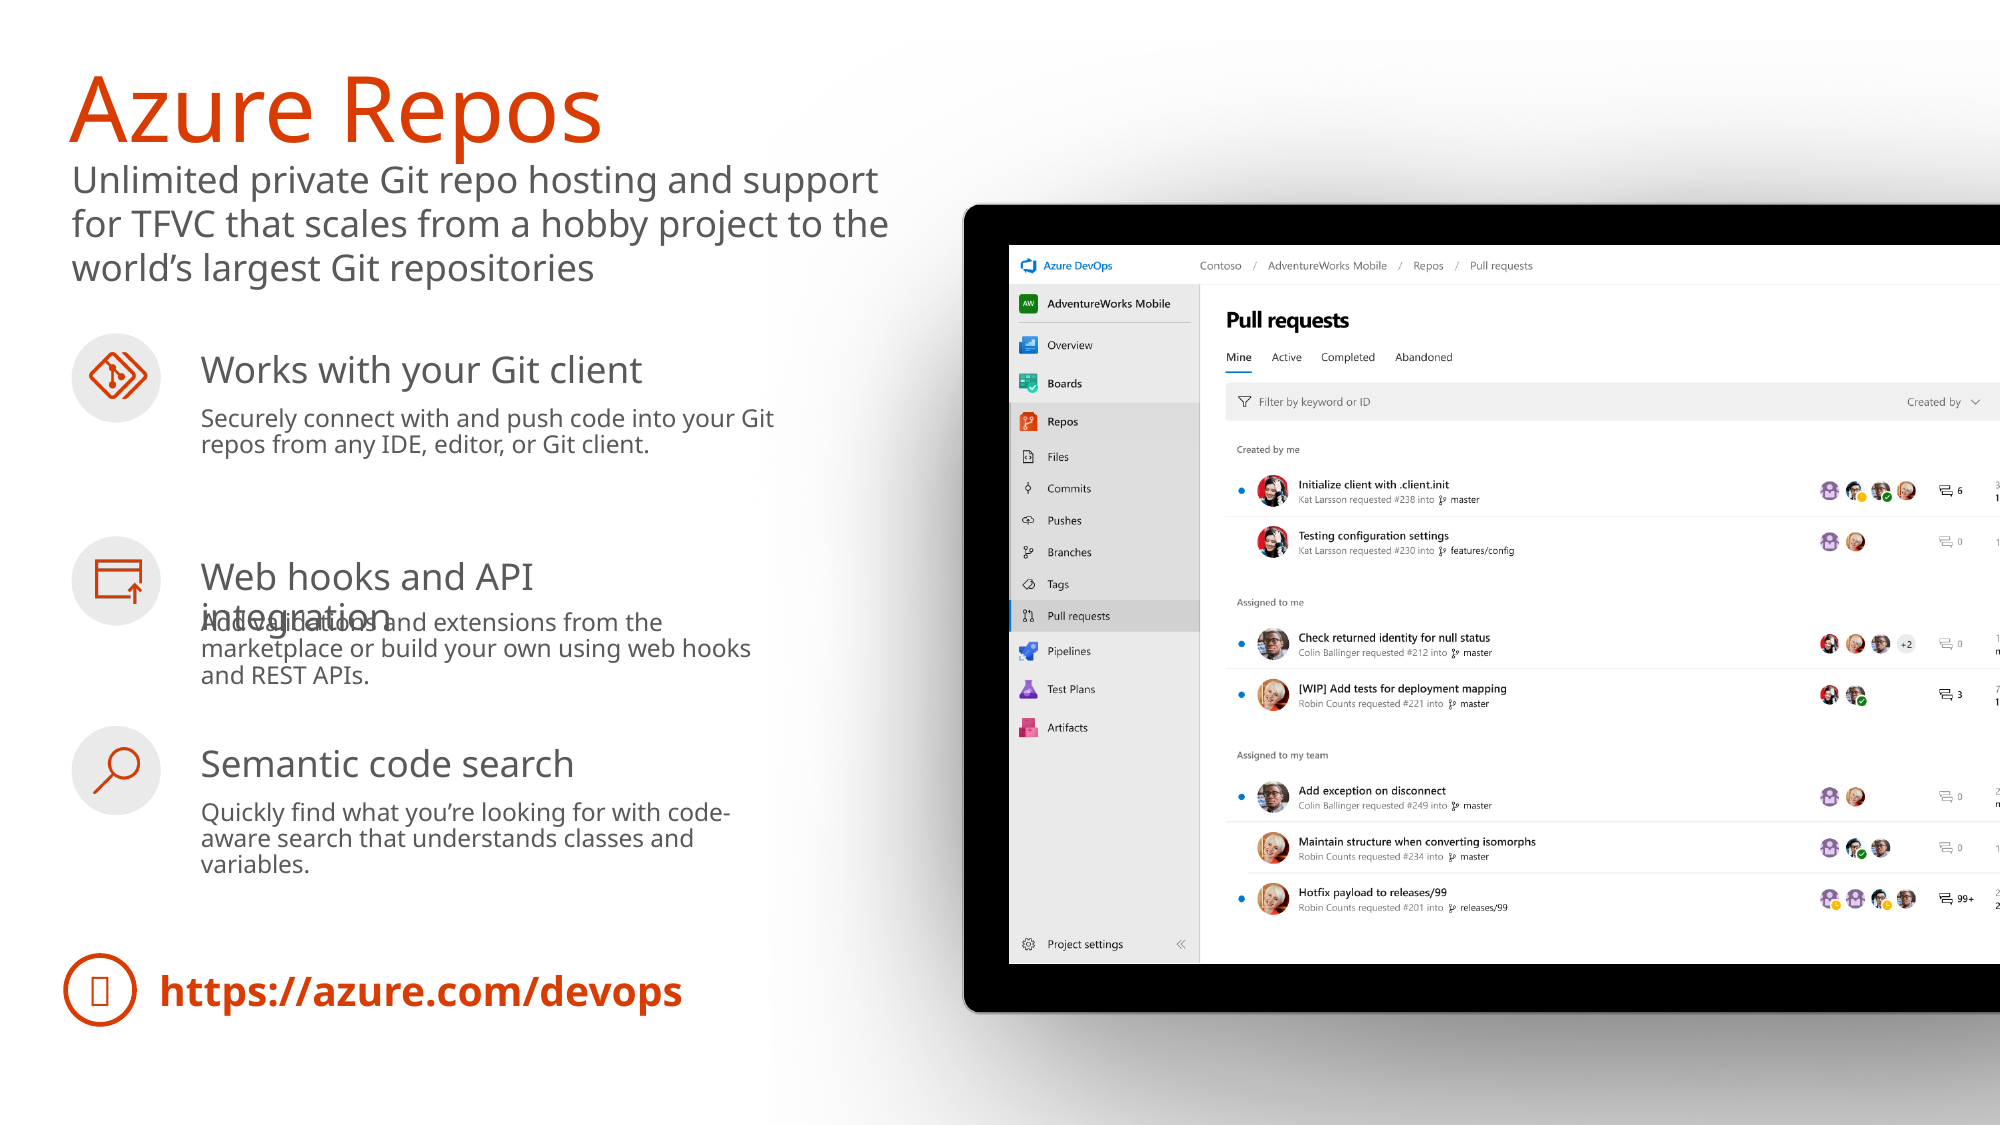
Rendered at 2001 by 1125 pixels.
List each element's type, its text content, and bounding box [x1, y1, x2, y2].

title Azure Repos [69, 36, 713, 158]
picture [93, 747, 140, 794]
text_box Semantic code search [171, 725, 713, 776]
text_box  [65, 955, 135, 1025]
list Unlimited private Git repo hosting and support for TFVC that scales from a hobby project to the world’s largest Git repositories [71, 158, 713, 268]
text_box [70, 332, 162, 424]
text_box [70, 535, 162, 627]
text_box Quickly find what you’re looking for with code-aware search that understands classes and variables. [171, 776, 713, 903]
picture [713, 0, 2000, 1125]
text_box [70, 725, 162, 816]
text_box Securely connect with and push code into your Git repos from any IDE, editor, or Git client. [171, 382, 713, 483]
text_box Add validations and extensions from the marketplace or build your own using web hooks and REST APIs. [171, 586, 713, 714]
picture [95, 558, 142, 604]
text_box Web hooks and API integration [171, 535, 713, 586]
text_box https://azure.com/devops [159, 965, 713, 1015]
text_box Works with your Git client [171, 331, 713, 382]
picture [89, 352, 148, 399]
